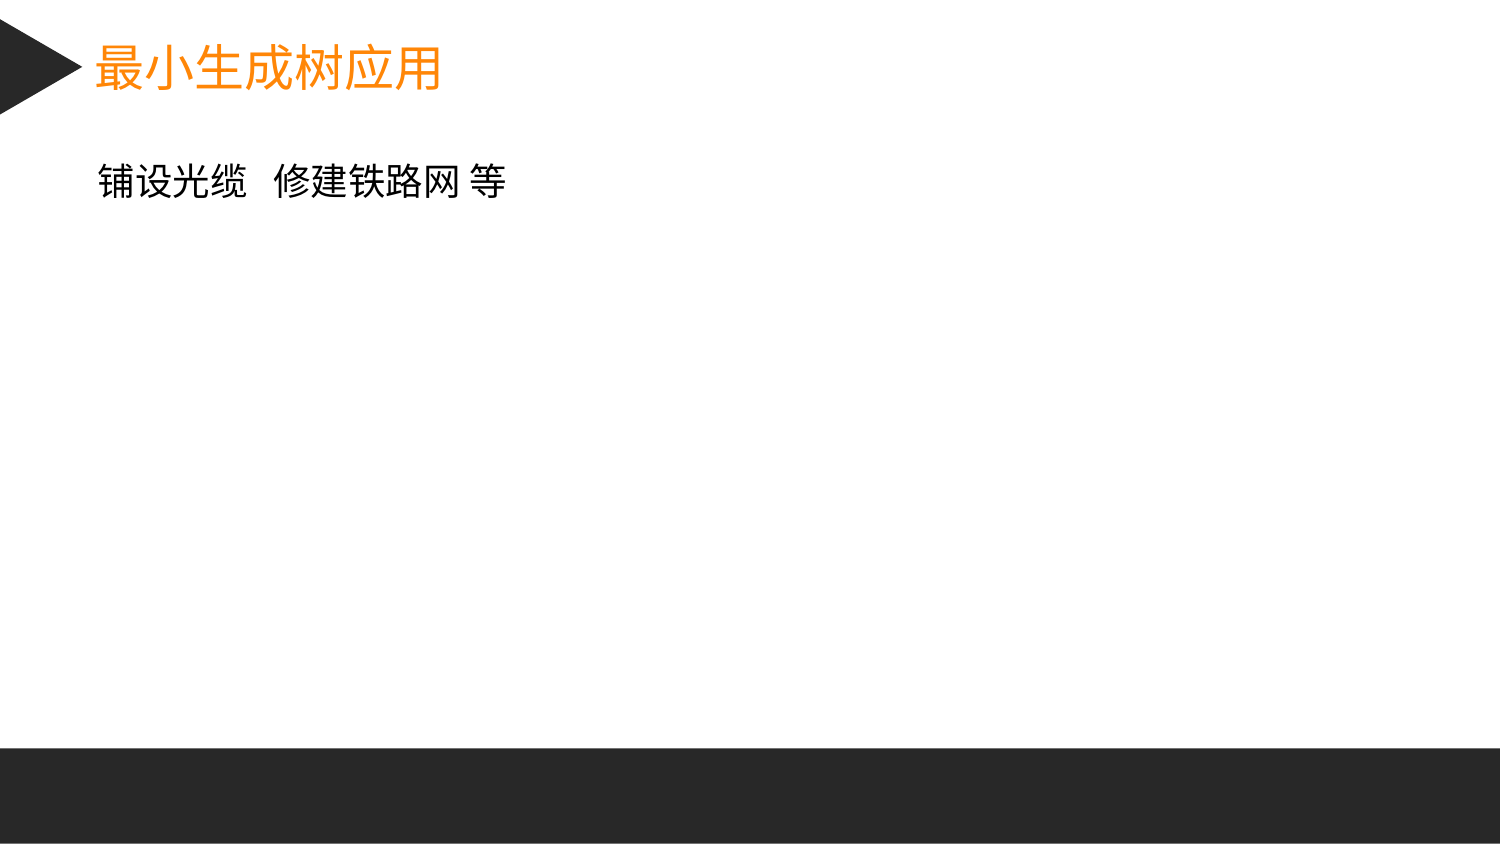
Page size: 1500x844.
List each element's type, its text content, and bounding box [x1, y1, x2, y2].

text_box 最小生成树应用 [80, 29, 460, 104]
text_box [0, 19, 83, 115]
text_box 铺设光缆 修建铁路网 等 [82, 150, 1010, 210]
text_box [0, 748, 1500, 844]
